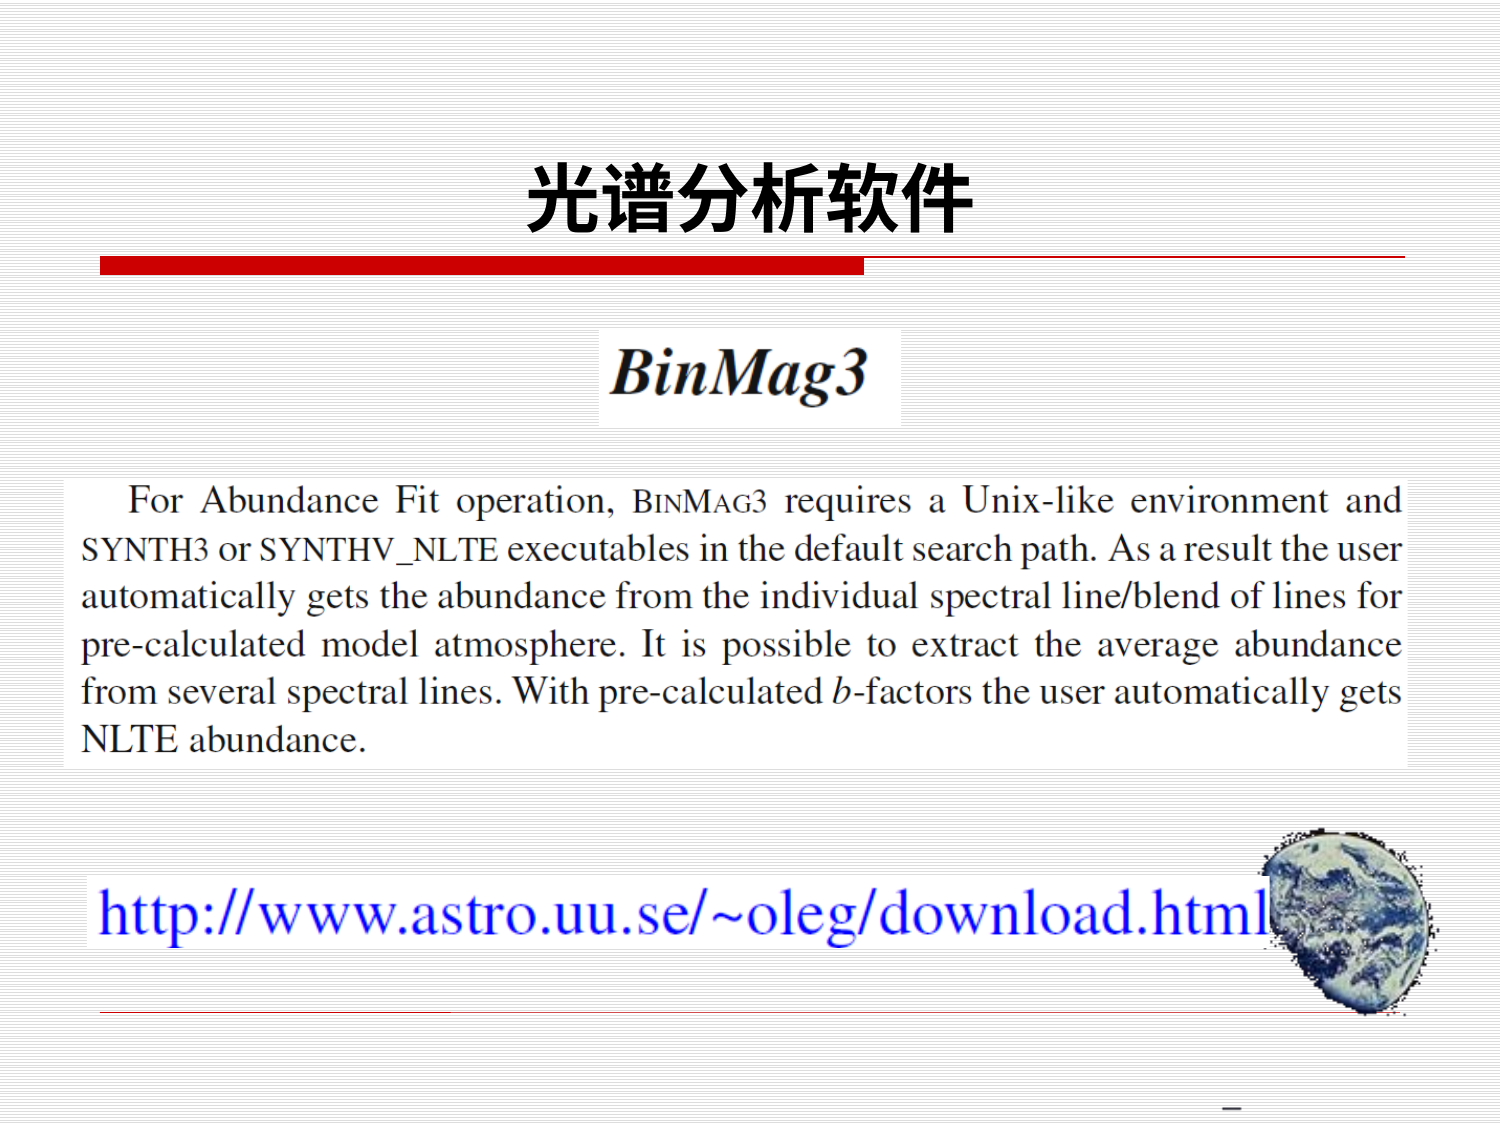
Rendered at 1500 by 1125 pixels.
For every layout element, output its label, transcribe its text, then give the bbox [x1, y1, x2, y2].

picture [63, 479, 1500, 1125]
picture [598, 330, 902, 426]
title 光谱分析软件 [93, 49, 1407, 250]
